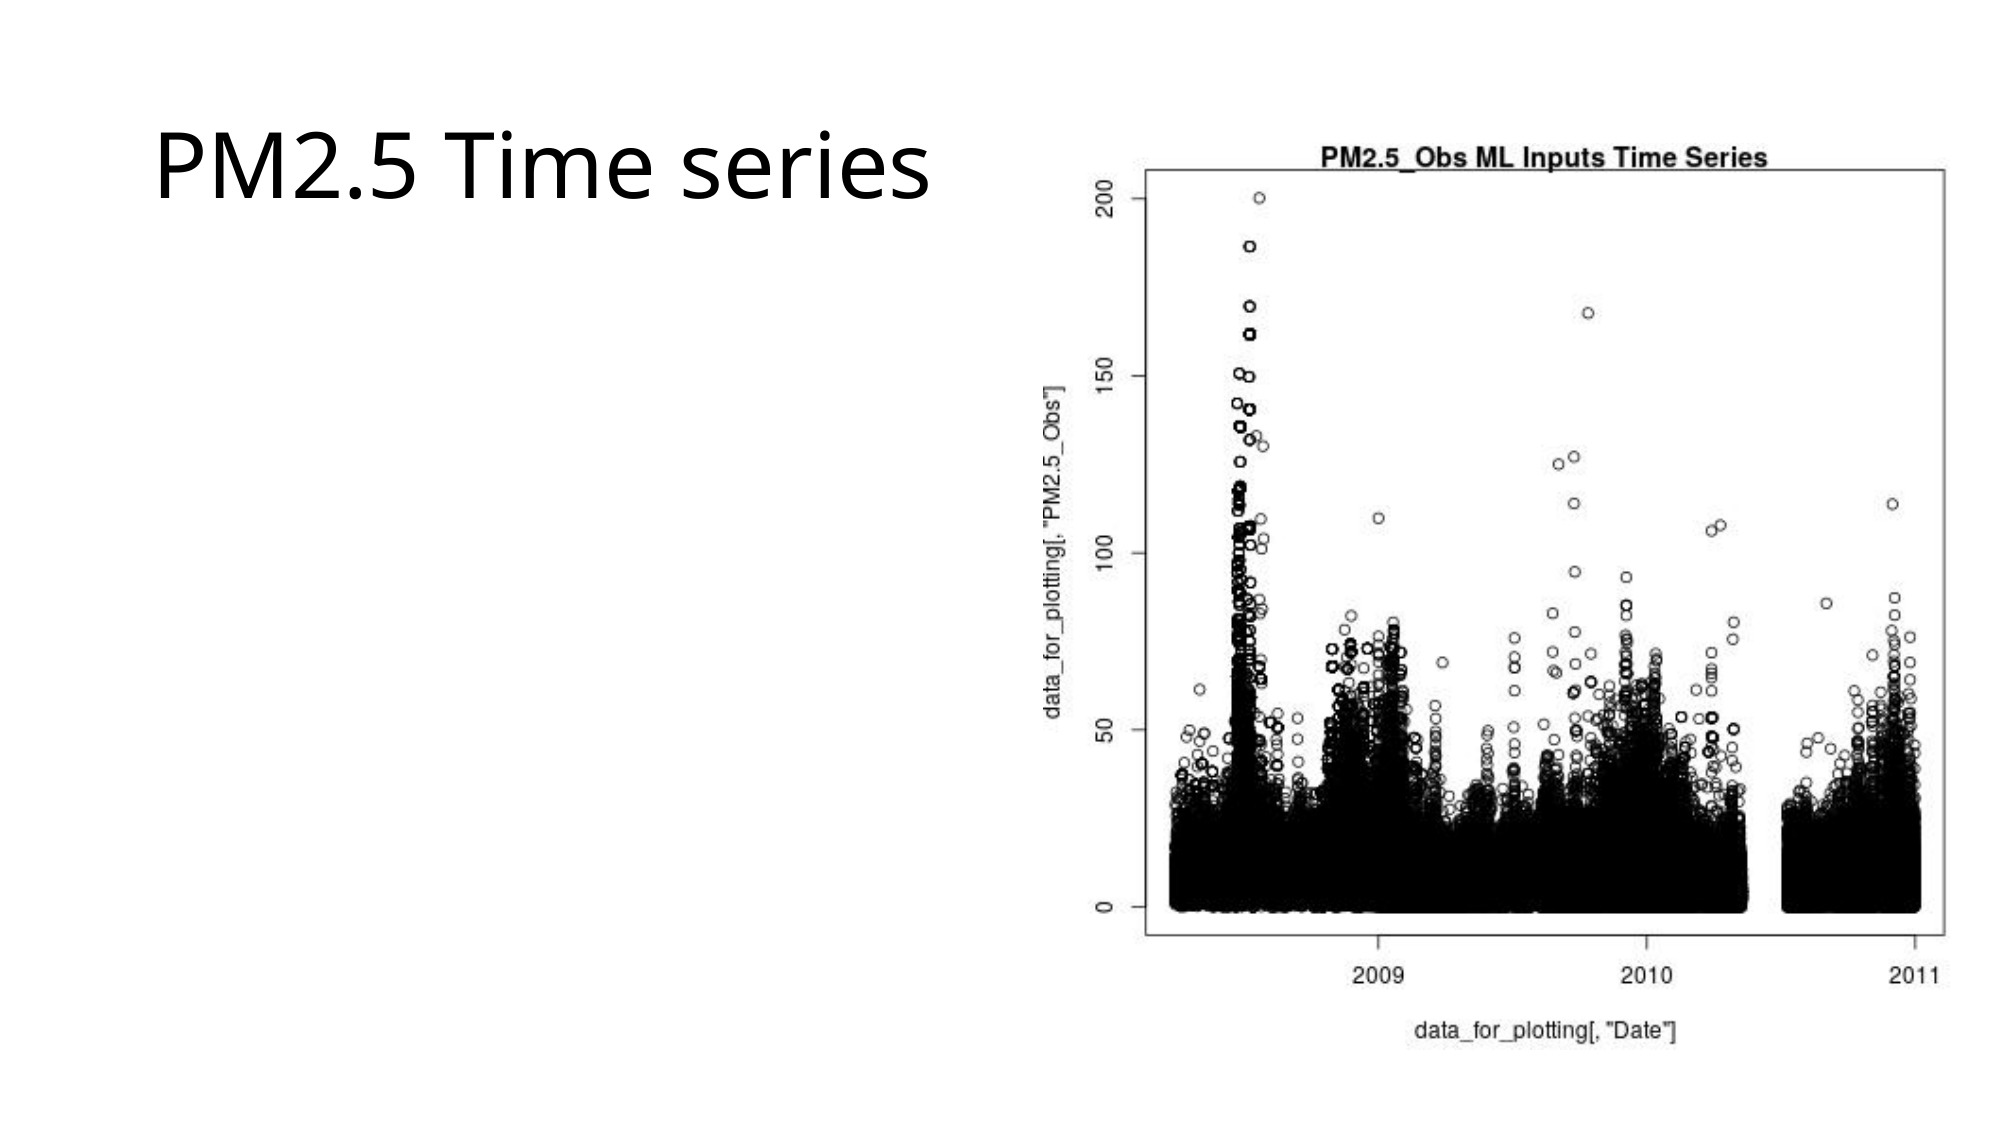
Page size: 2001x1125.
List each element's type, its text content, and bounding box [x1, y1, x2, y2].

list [1043, 143, 1950, 1051]
title PM2.5 Time series [137, 59, 1863, 278]
